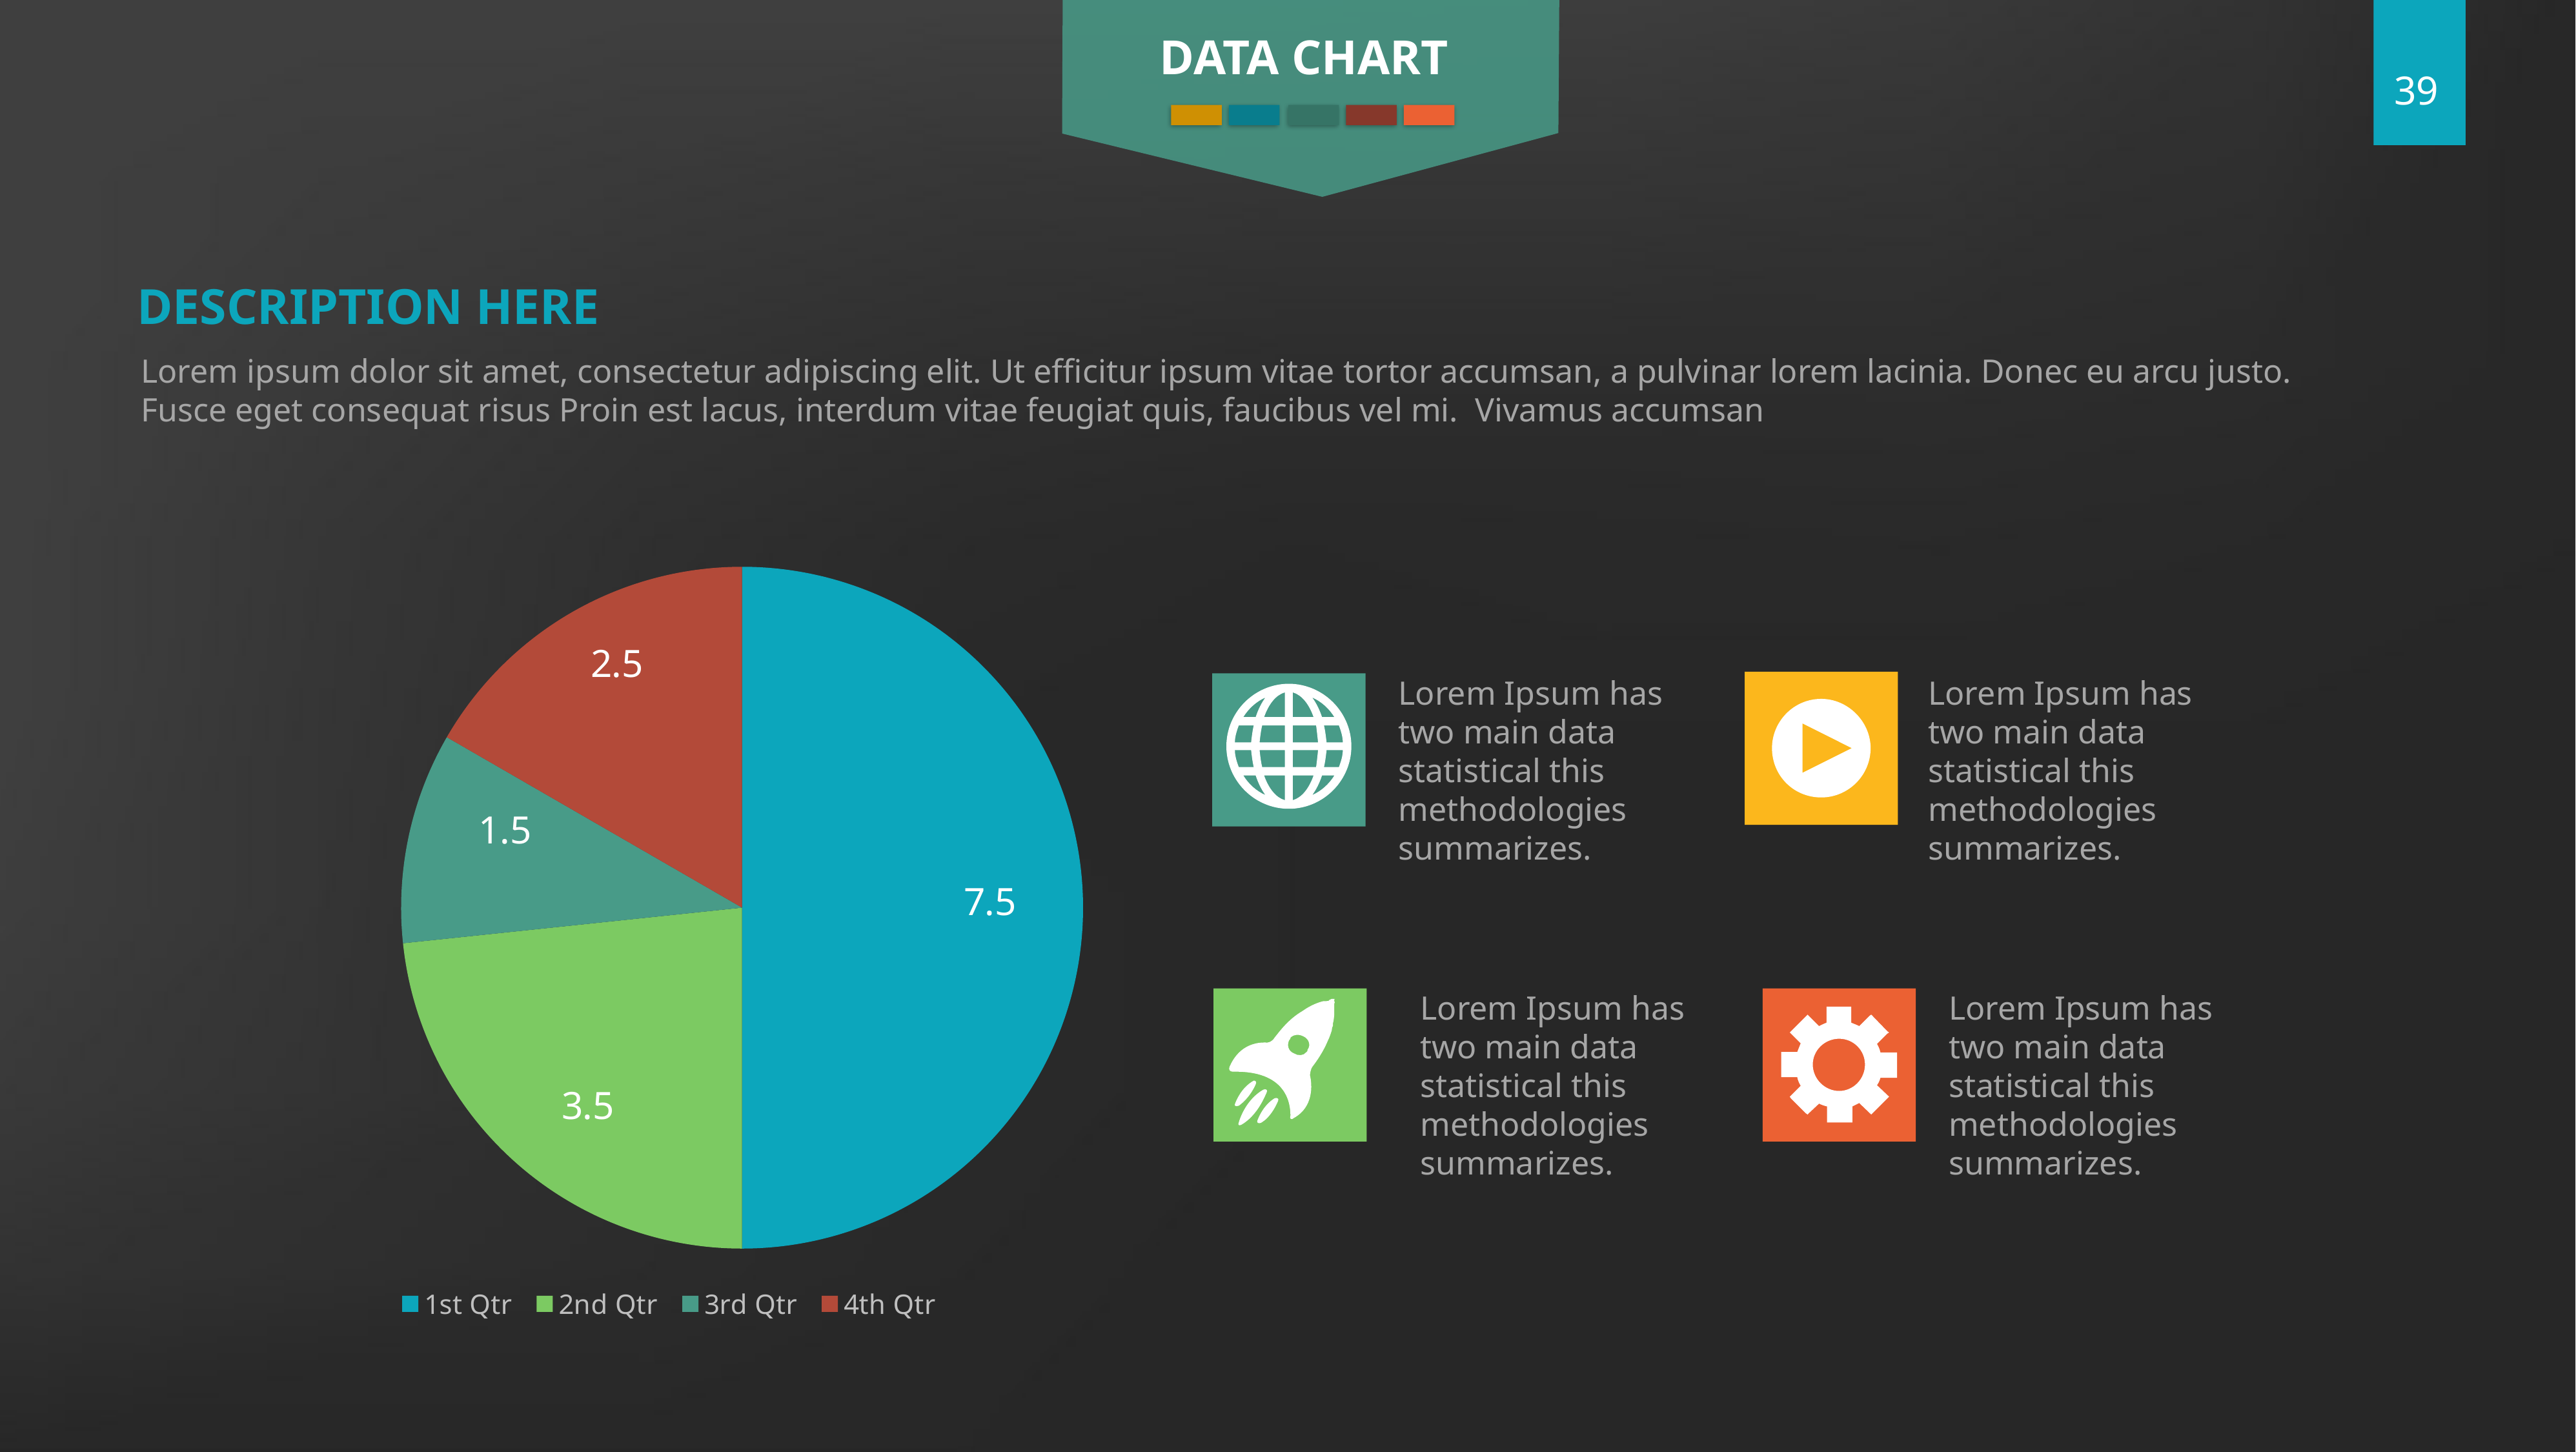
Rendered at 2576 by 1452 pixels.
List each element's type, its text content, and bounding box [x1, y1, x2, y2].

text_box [1744, 671, 1898, 825]
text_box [1212, 673, 1366, 827]
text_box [1762, 988, 1916, 1142]
picture [0, 0, 2576, 1452]
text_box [1213, 988, 1367, 1142]
text_box Lorem Ipsum has two main data statistical this methodologies summarizes. [1905, 661, 2267, 878]
text_box Lorem Ipsum has two main data statistical this methodologies summarizes. [1397, 976, 1759, 1193]
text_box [117, 266, 2348, 452]
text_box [1026, 0, 1570, 197]
text_box Lorem Ipsum has two main data statistical this methodologies summarizes. [1375, 661, 1737, 878]
chart [223, 516, 1265, 1334]
text_box Lorem Ipsum has two main data statistical this methodologies summarizes. [1925, 976, 2287, 1193]
